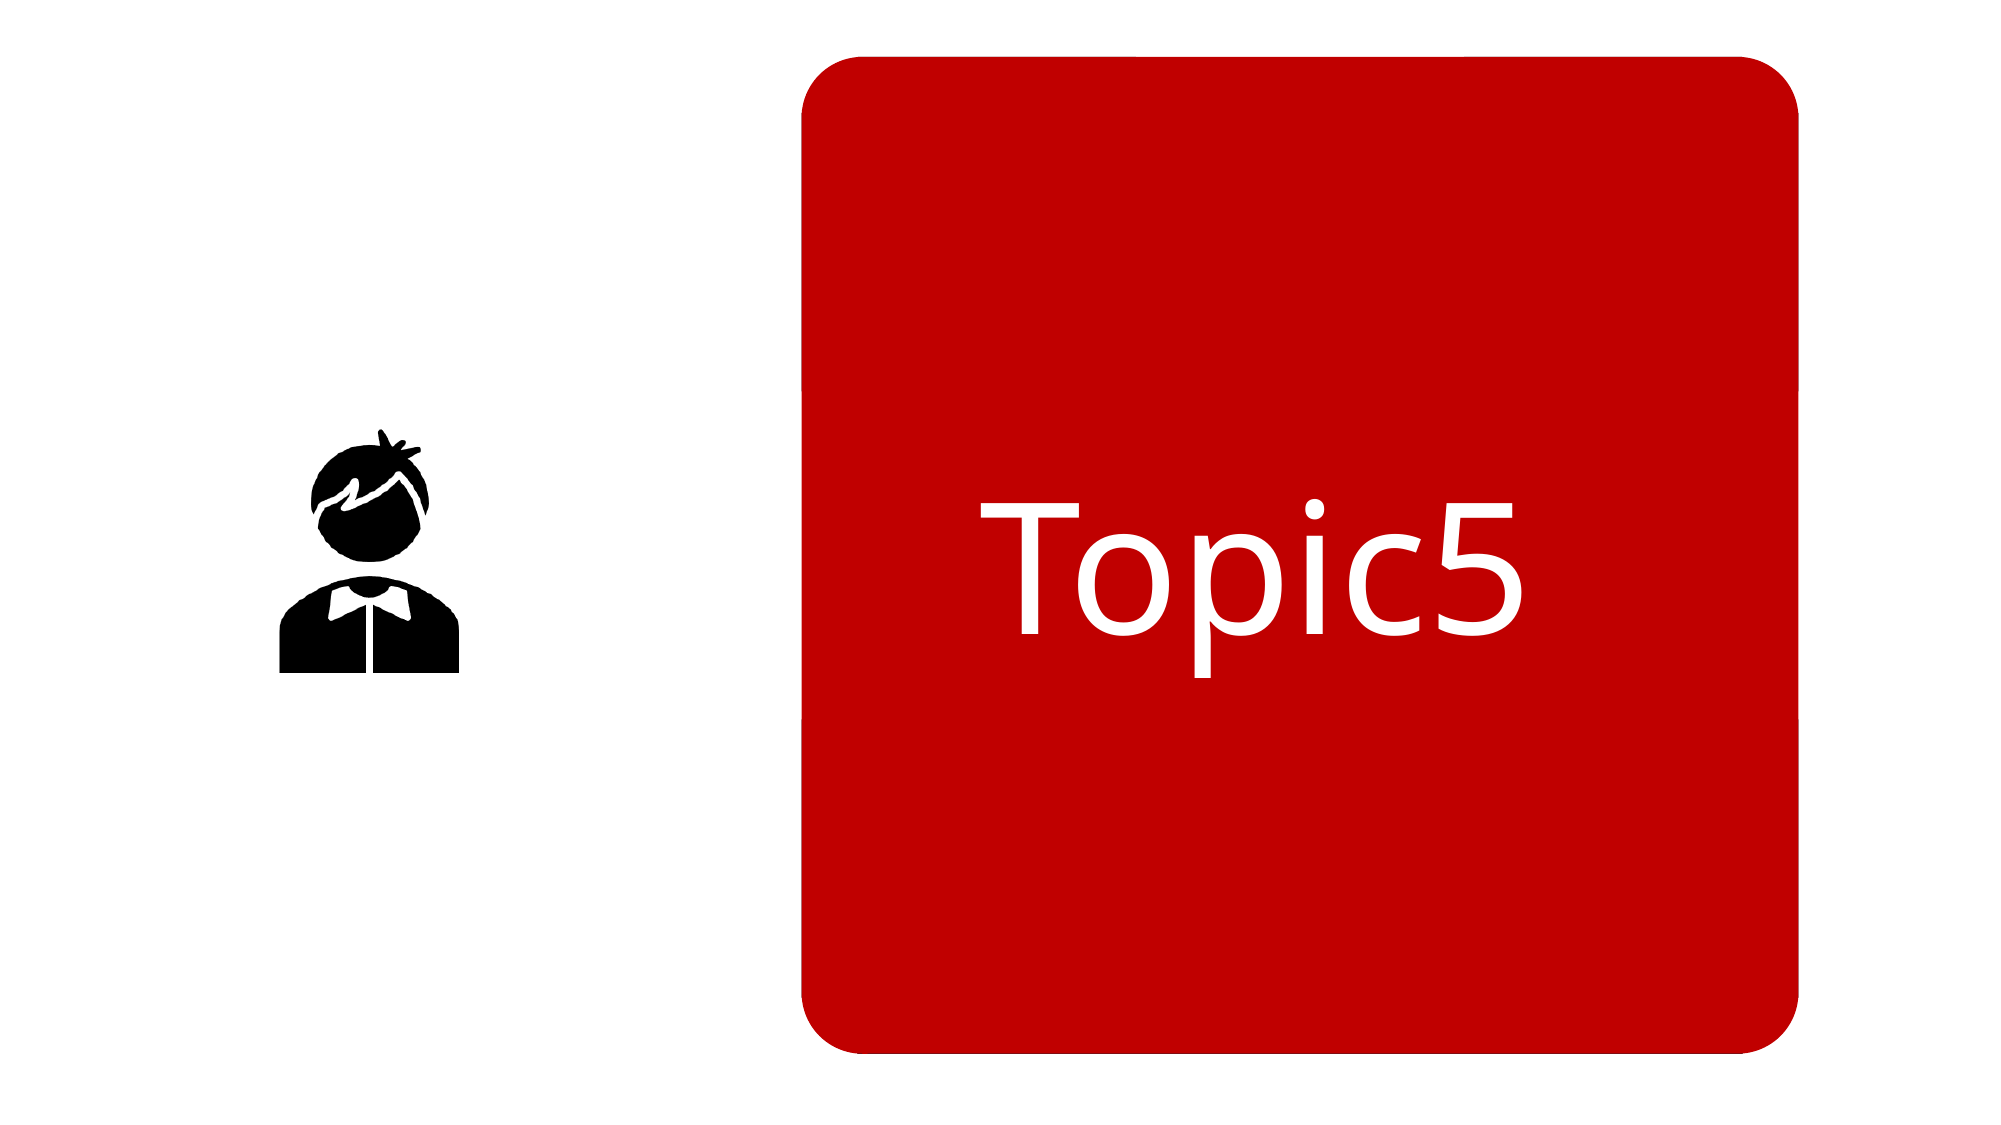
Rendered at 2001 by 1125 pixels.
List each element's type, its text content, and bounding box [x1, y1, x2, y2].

picture [202, 389, 535, 722]
text_box Topic5 [964, 443, 1547, 679]
text_box [801, 56, 1799, 1054]
